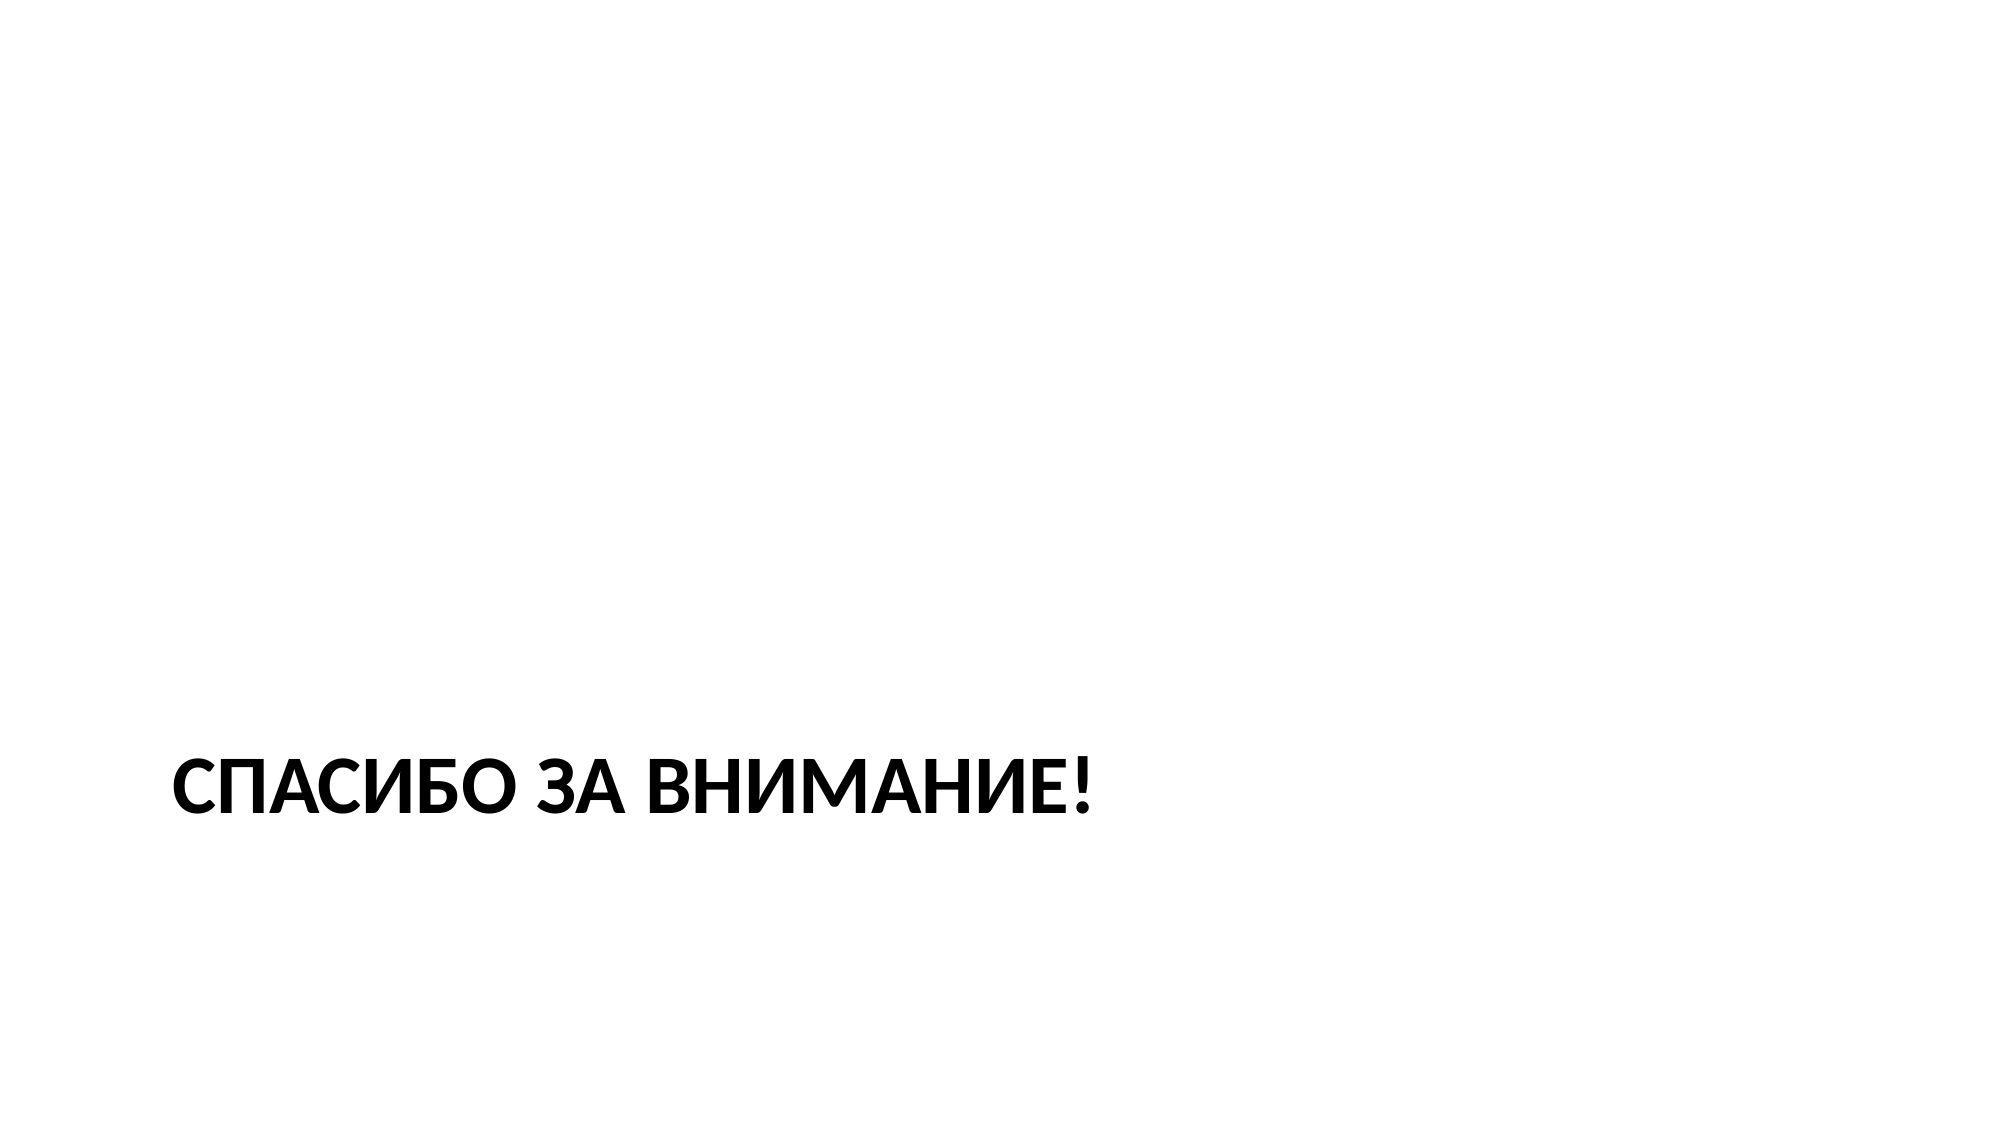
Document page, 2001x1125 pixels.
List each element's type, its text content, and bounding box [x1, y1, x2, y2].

title Спасибо за внимание! [157, 722, 1858, 947]
